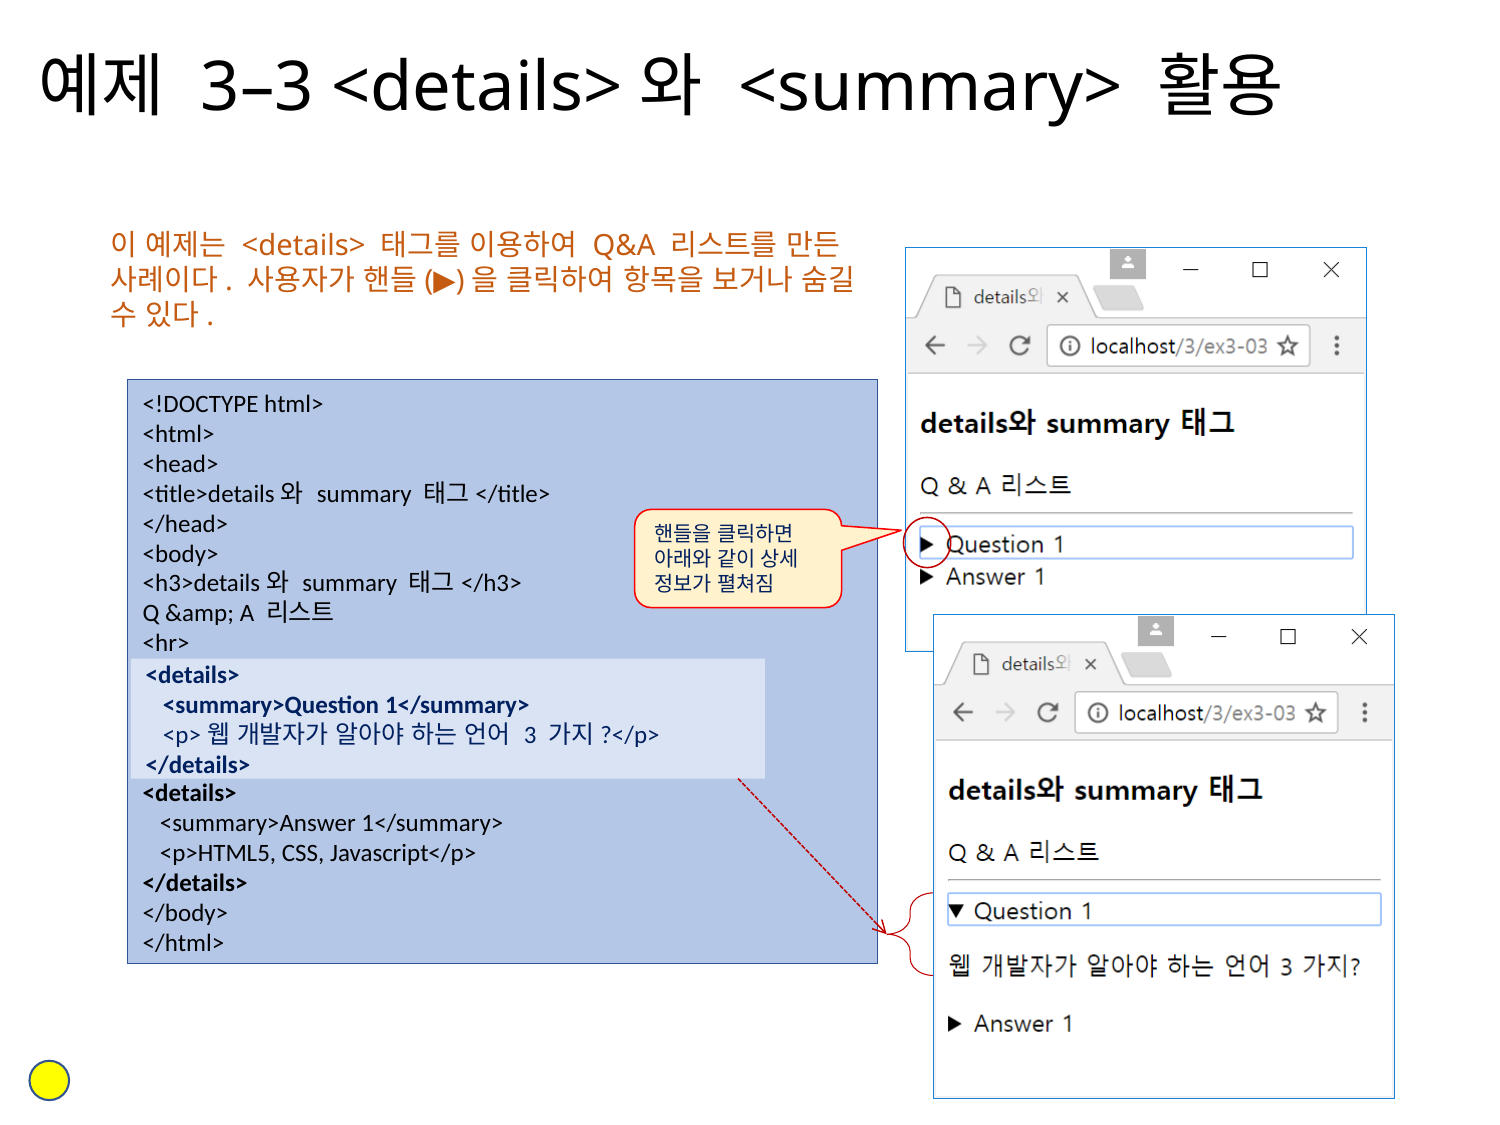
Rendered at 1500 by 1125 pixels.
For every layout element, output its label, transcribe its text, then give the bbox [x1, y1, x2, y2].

slide_number 35 [1059, 1042, 1397, 1103]
text_box <!DOCTYPE html> <html> <head> <title>details와 summary 태그</title> </head> <body> <h3>details와 summary 태그</h3> Q &amp; A 리스트 <hr> <details> <summary>Question 1</summary> <p>웹 개발자가 알아야 하는 언어 3 가지?</p> </details> <details> <summary>Answer 1</summary> <p>HTML5, CSS, Javascript</p> </details> </body> </html> [127, 379, 878, 964]
text_box 핸들을 클릭하면 아래와 같이 상세 정보가 펼쳐짐 [633, 508, 902, 609]
text_box [887, 892, 933, 977]
text_box 이 예제는 <details> 태그를 이용하여 Q&A 리스트를 만든 사례이다. 사용자가 핸들(▶)을 클릭하여 항목을 보거나 숨길 수 있다. [95, 219, 887, 339]
title 예제 3–3 <details>와 <summary> 활용 [23, 32, 1477, 144]
picture [905, 247, 1395, 1099]
text_box [28, 1059, 71, 1102]
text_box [738, 778, 887, 935]
text_box <details> <summary>Question 1</summary> <p>웹 개발자가 알아야 하는 언어 3 가지?</p> </details> [130, 657, 766, 780]
